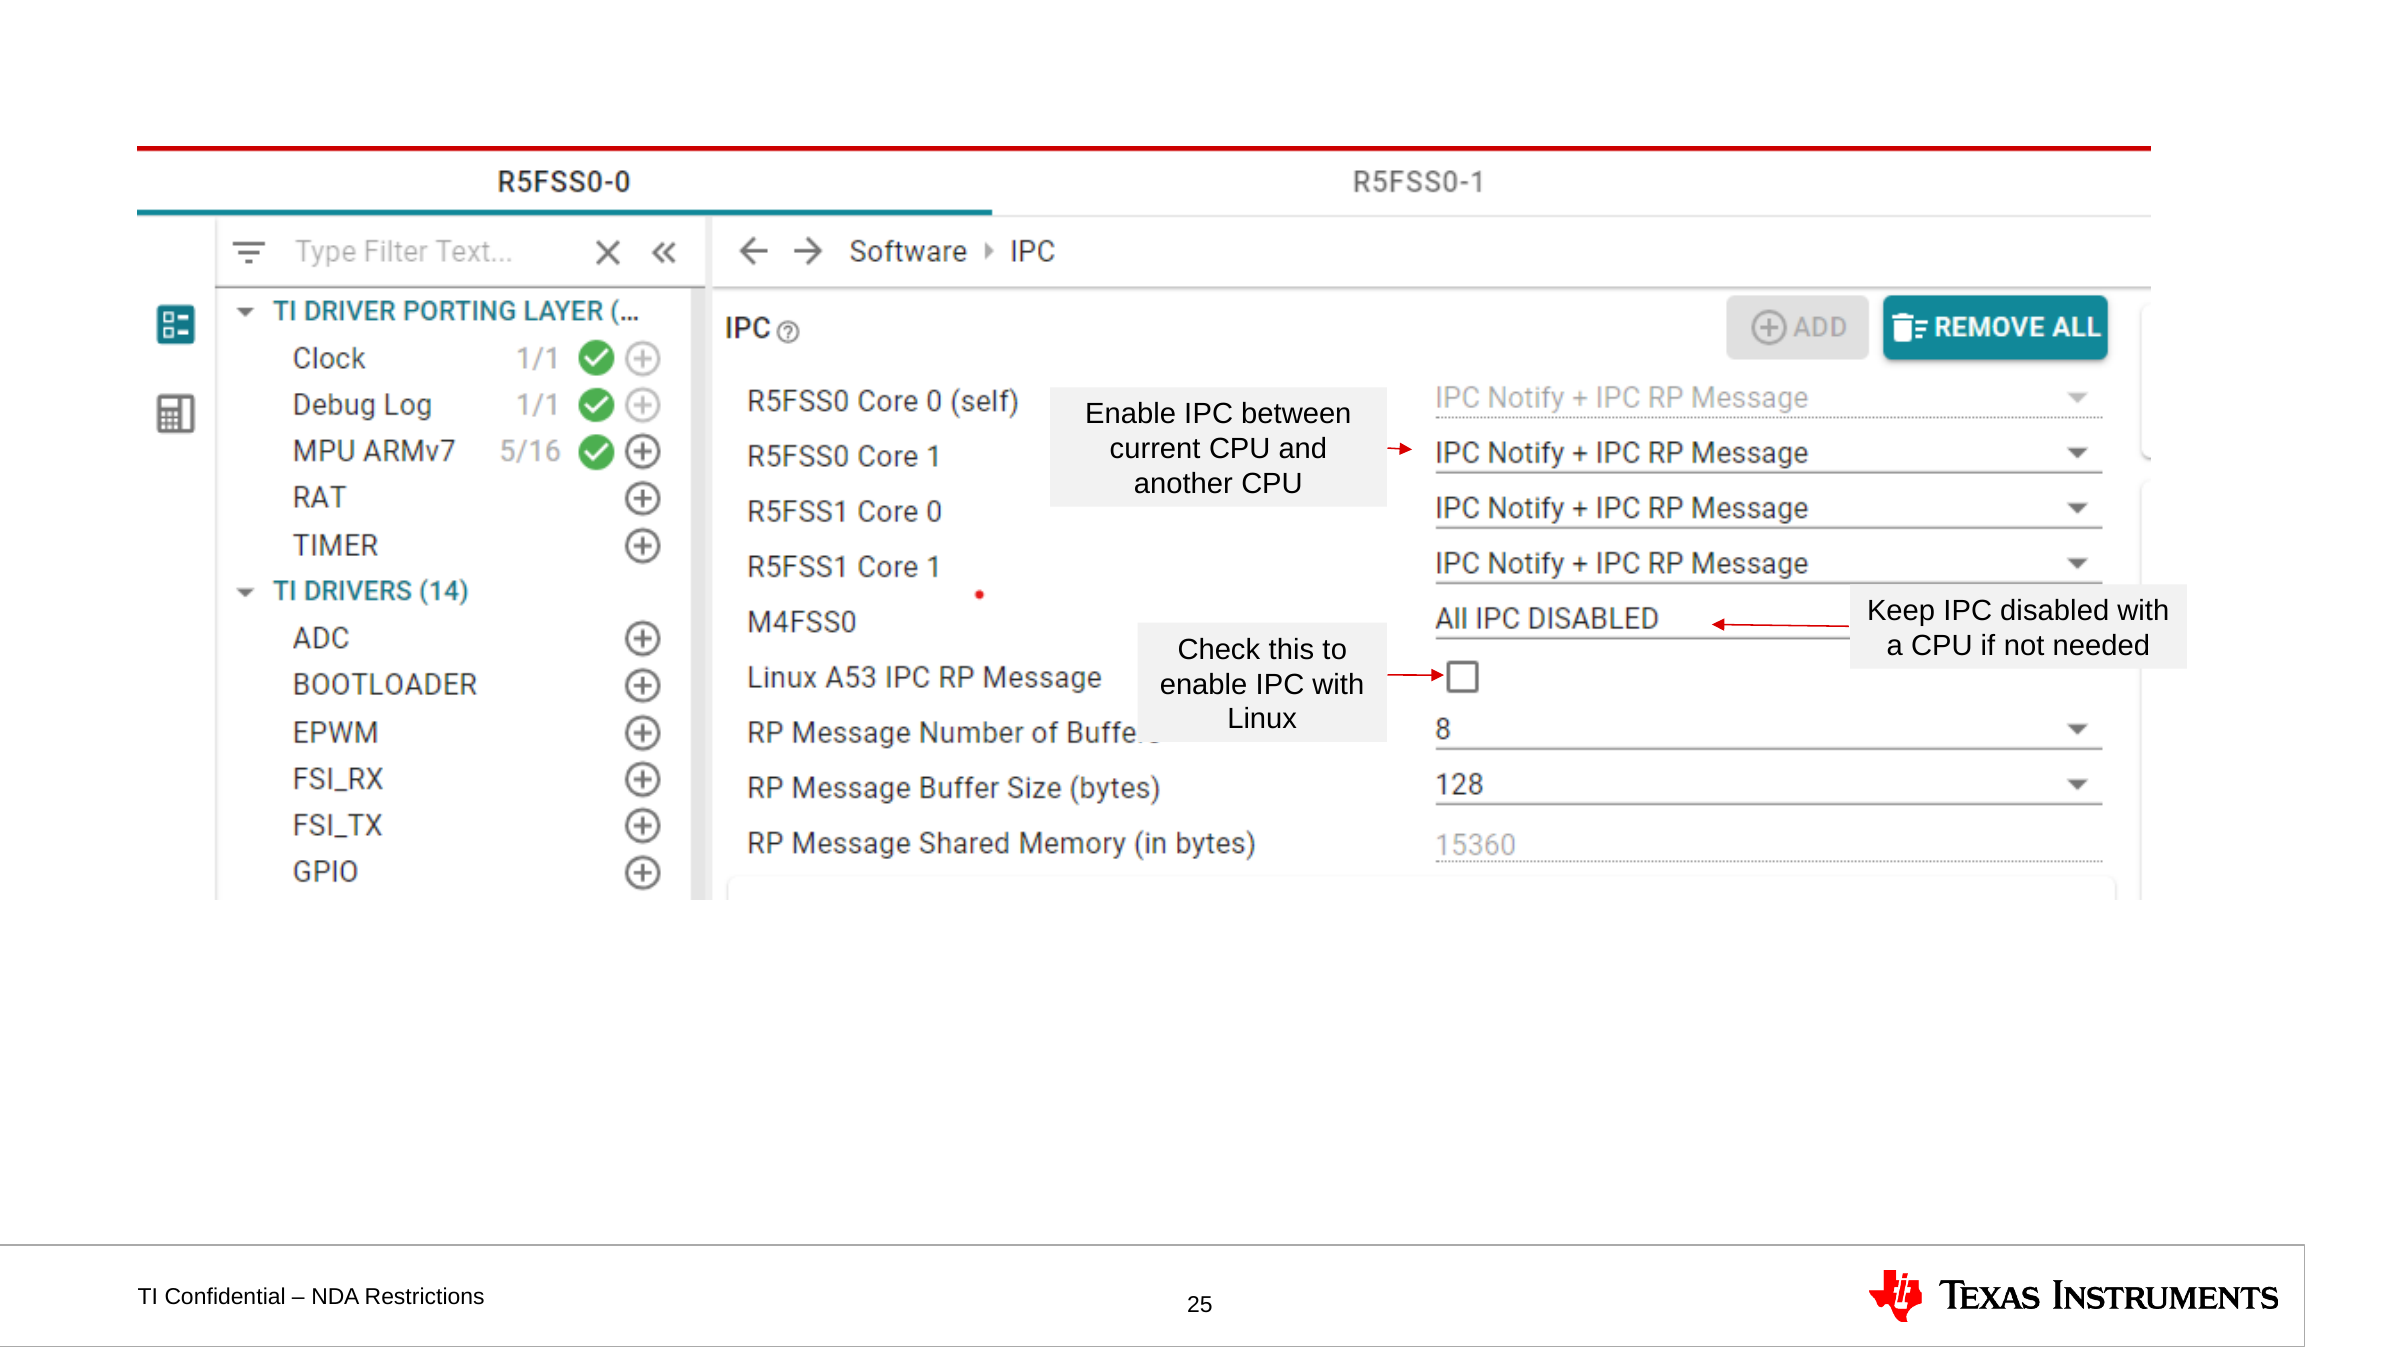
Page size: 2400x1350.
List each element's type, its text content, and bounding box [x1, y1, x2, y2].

text_box Keep IPC disabled with a CPU if not needed [2158, 584, 2187, 669]
text_box <number> [920, 1279, 1480, 1320]
picture [137, 145, 2151, 900]
picture [1869, 1270, 2278, 1322]
